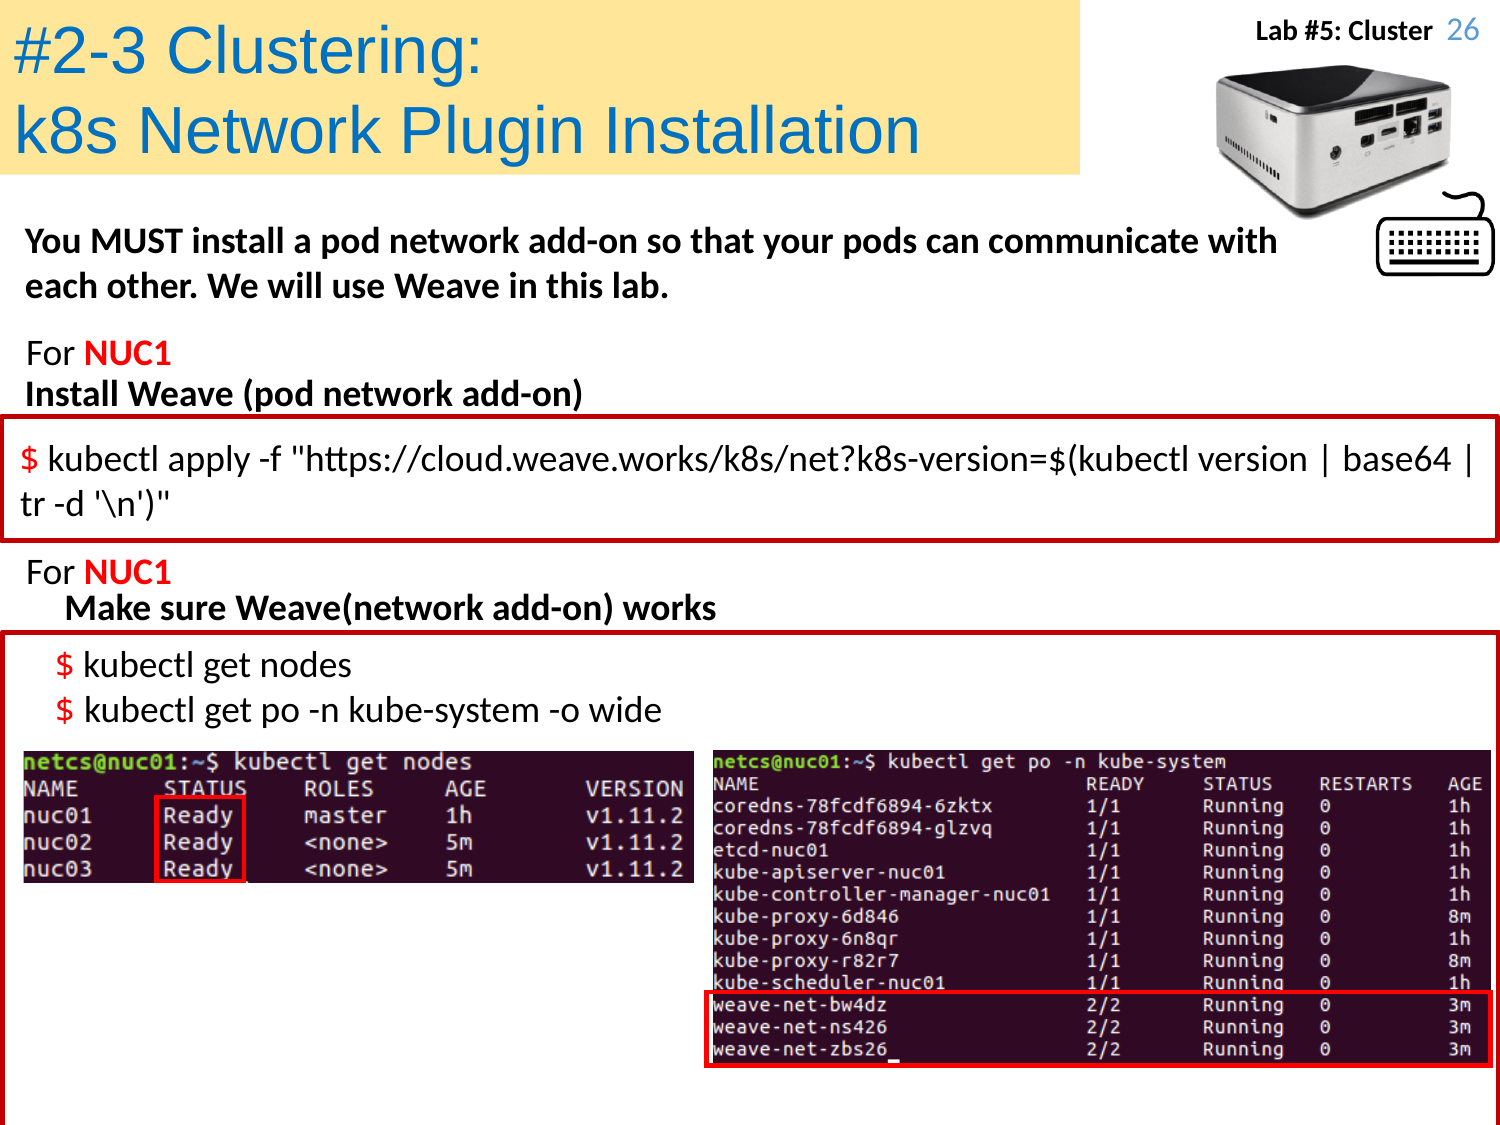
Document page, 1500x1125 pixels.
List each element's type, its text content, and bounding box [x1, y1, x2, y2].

text_box [705, 991, 1492, 1067]
text_box $ kubectl get nodes $ kubectl get po -n kube-system -o wide [40, 632, 678, 737]
picture [713, 750, 1491, 1066]
picture [23, 751, 694, 883]
text_box #2-3 Clustering: k8s Network Plugin Installation [0, 0, 1080, 175]
text_box $ kubectl apply -f "https://cloud.weave.works/k8s/net?k8s-version=$(kubectl version | base64 | tr -d '\n')" [5, 426, 1496, 532]
text_box For NUC1 [11, 539, 187, 600]
text_box [1, 416, 1498, 541]
picture [1207, 62, 1500, 326]
text_box You MUST install a pod network add-on so that your pods can communicate with each other. We will use Weave in this lab. Install Weave (pod network add-on) [10, 209, 1369, 416]
text_box For NUC1 [11, 320, 187, 381]
text_box Make sure Weave(network add-on) works [49, 575, 733, 632]
text_box [2, 632, 1499, 1125]
